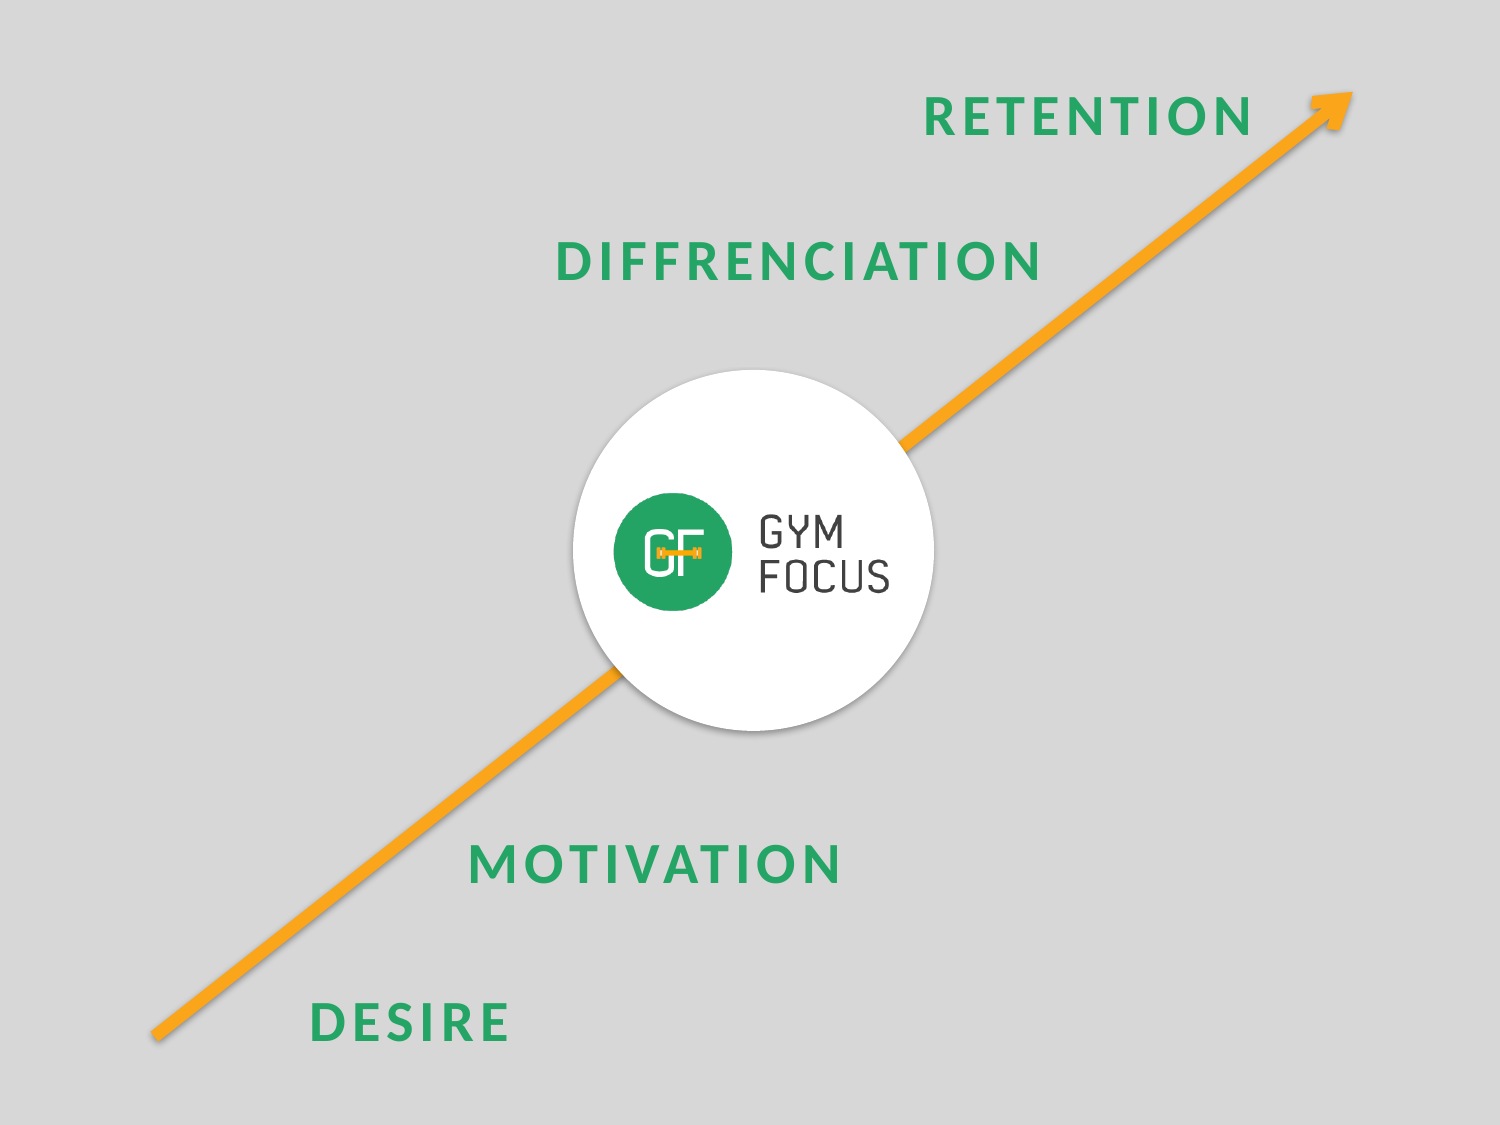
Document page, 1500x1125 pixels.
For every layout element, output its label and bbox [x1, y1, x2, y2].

text_box [154, 69, 1366, 1062]
